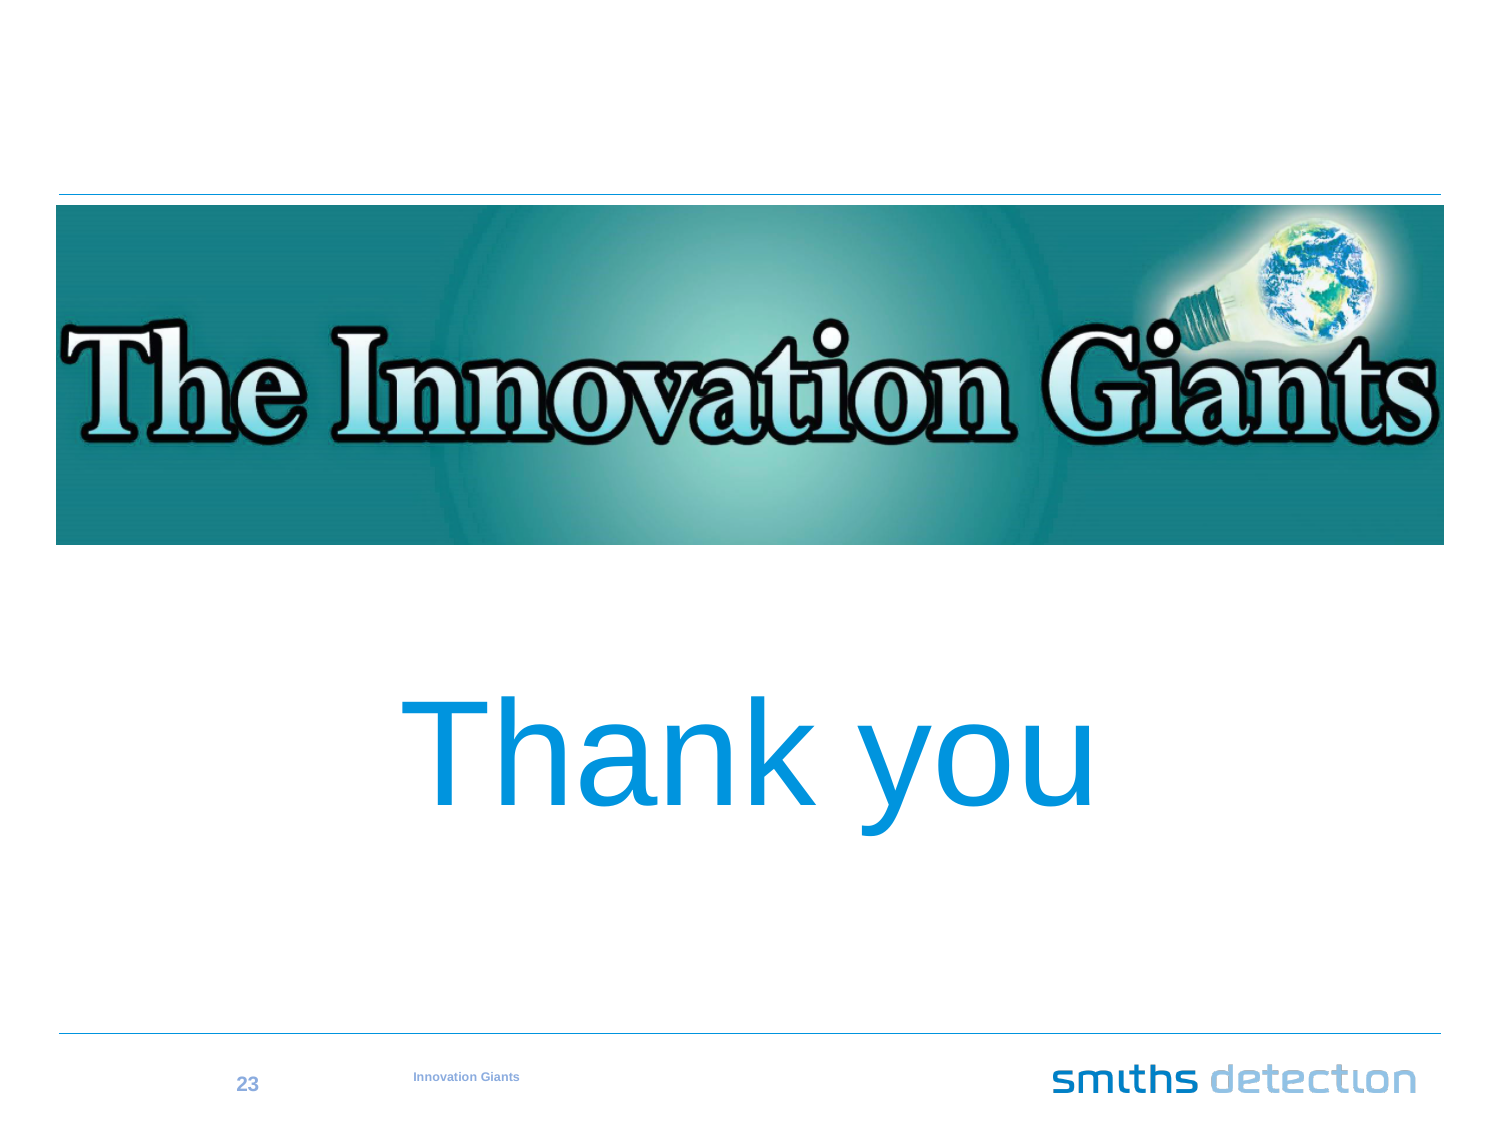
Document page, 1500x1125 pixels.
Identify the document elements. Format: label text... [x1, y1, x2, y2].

slide_number 23 [236, 1062, 355, 1105]
footer Innovation Giants [413, 1062, 920, 1105]
title Thank you [262, 637, 1238, 877]
picture [56, 205, 1444, 545]
